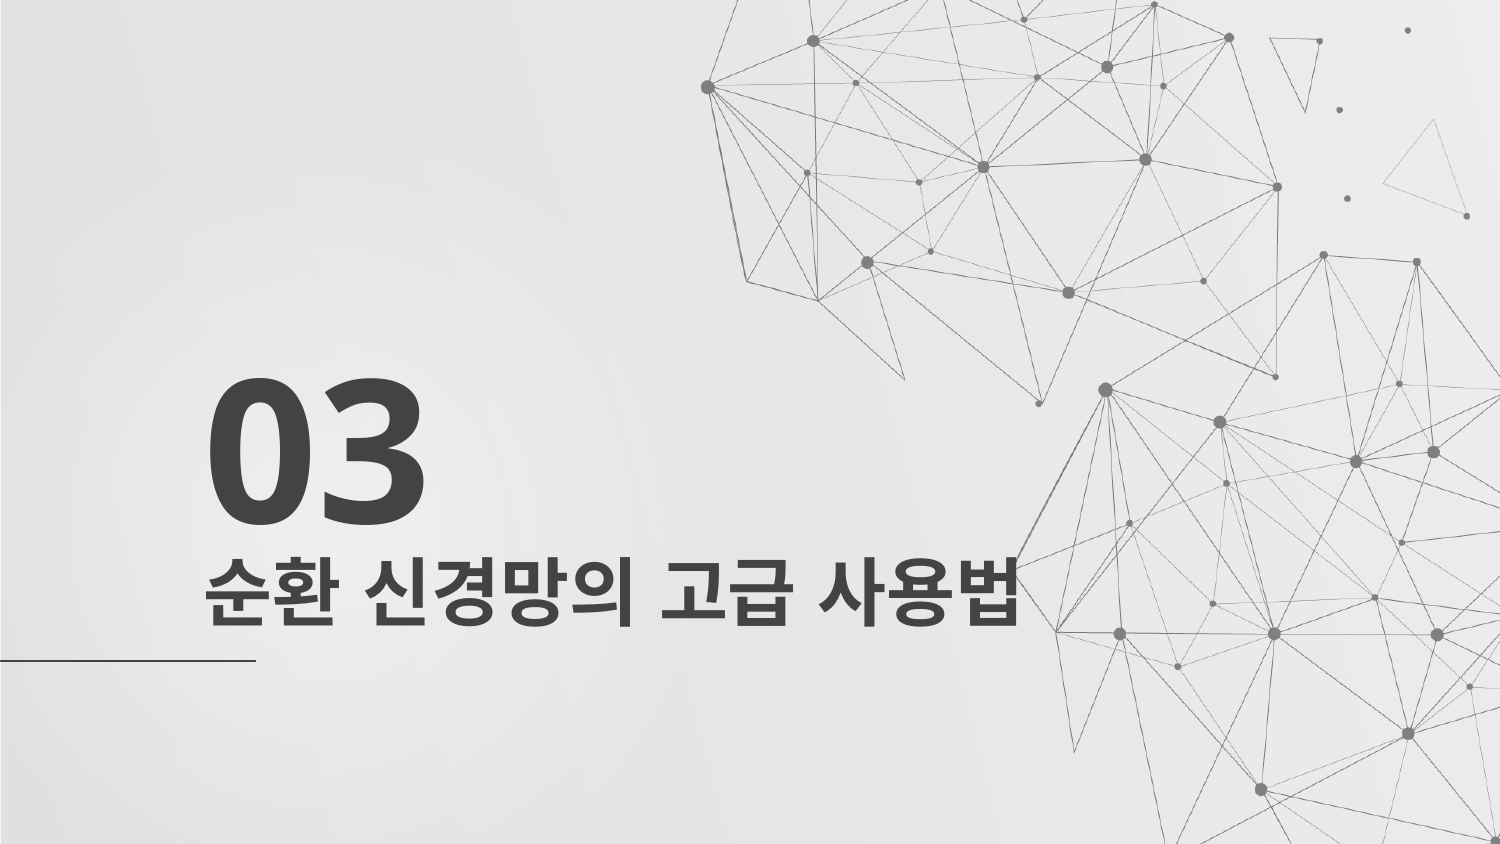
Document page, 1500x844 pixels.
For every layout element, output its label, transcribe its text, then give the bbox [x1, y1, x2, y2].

title 03 [188, 381, 678, 505]
picture [0, 0, 1500, 844]
title 순환 신경망의 고급 사용법 [188, 506, 1114, 674]
